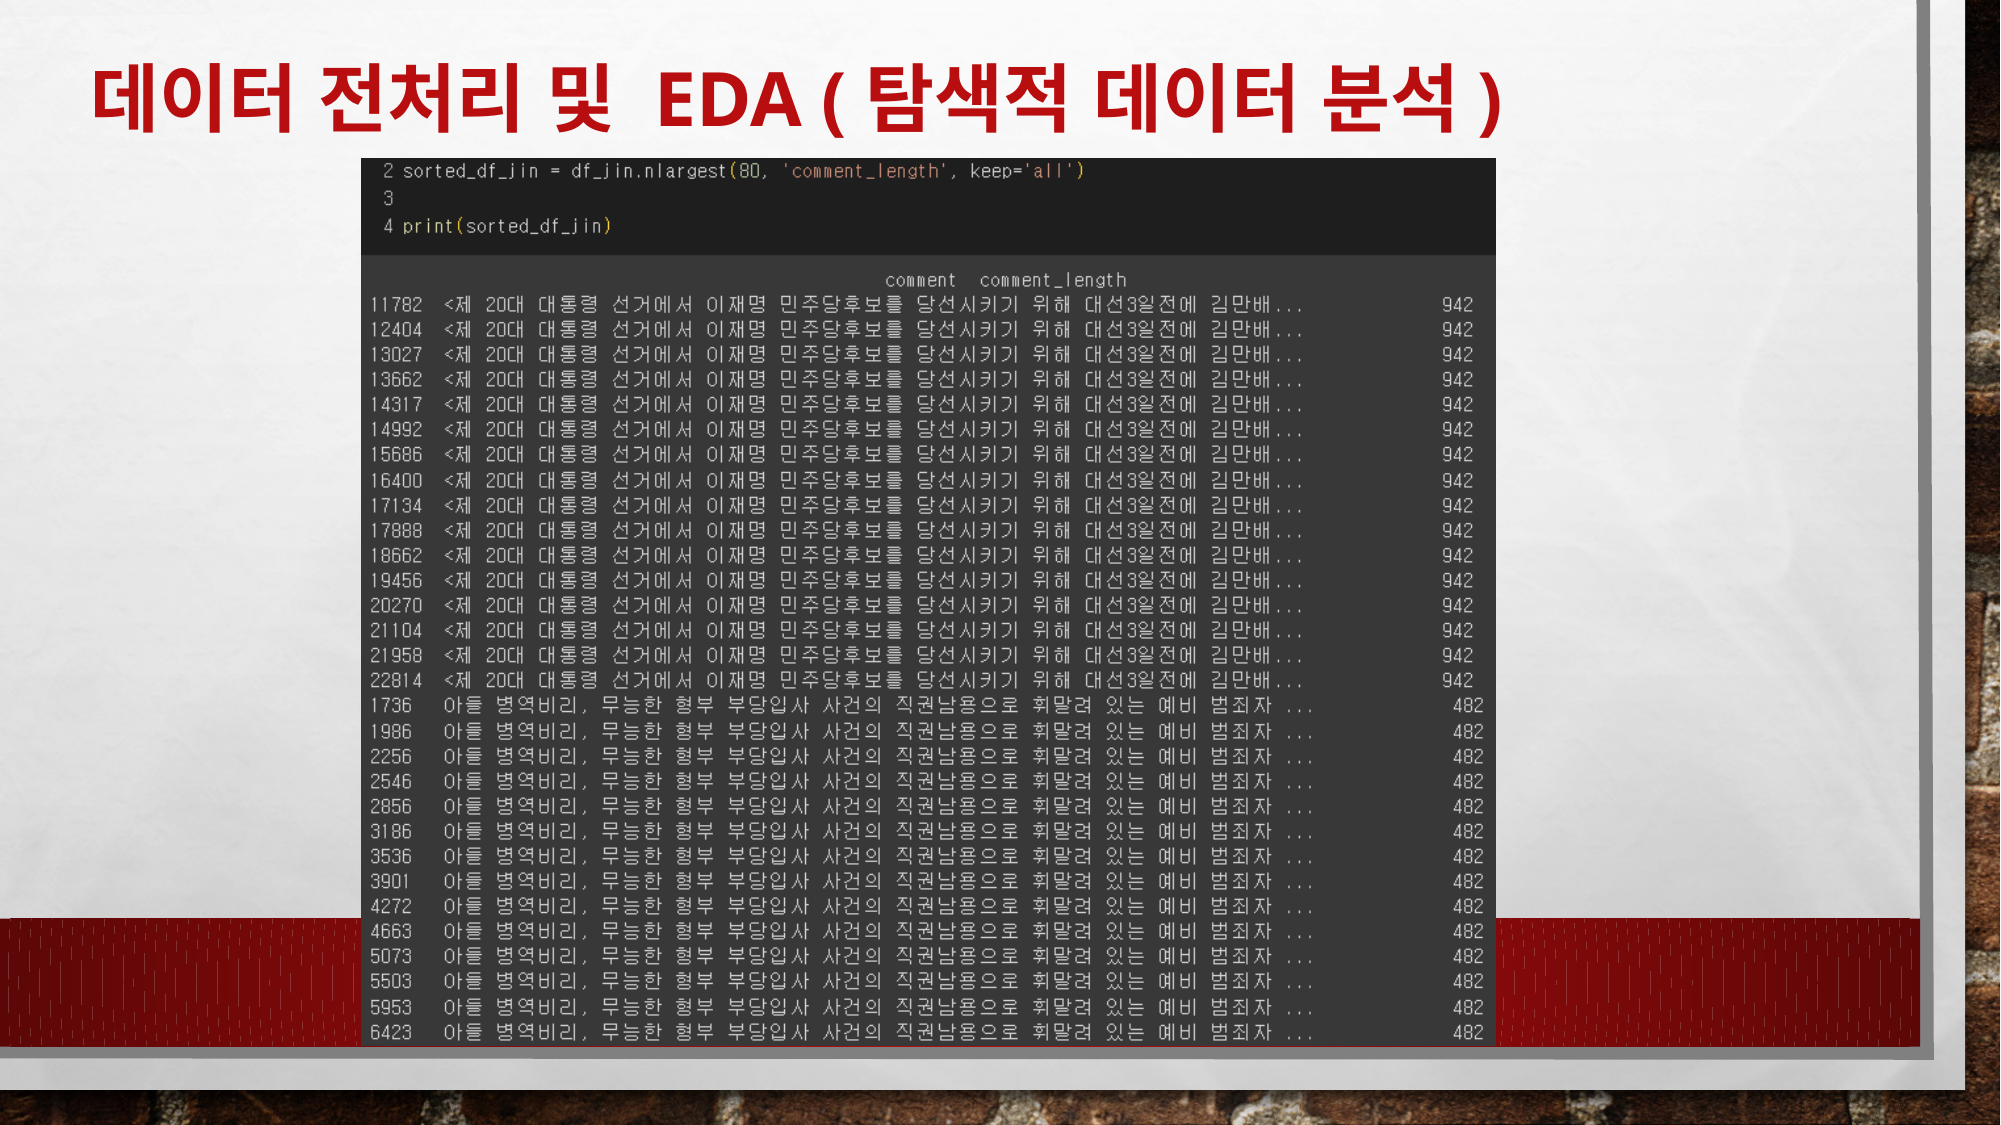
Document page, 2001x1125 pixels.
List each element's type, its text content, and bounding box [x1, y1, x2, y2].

picture [0, 0, 2000, 1125]
picture [361, 158, 1496, 1047]
title 데이터 전처리 및 eda (탐색적 데이터 분석) [75, 8, 1782, 198]
